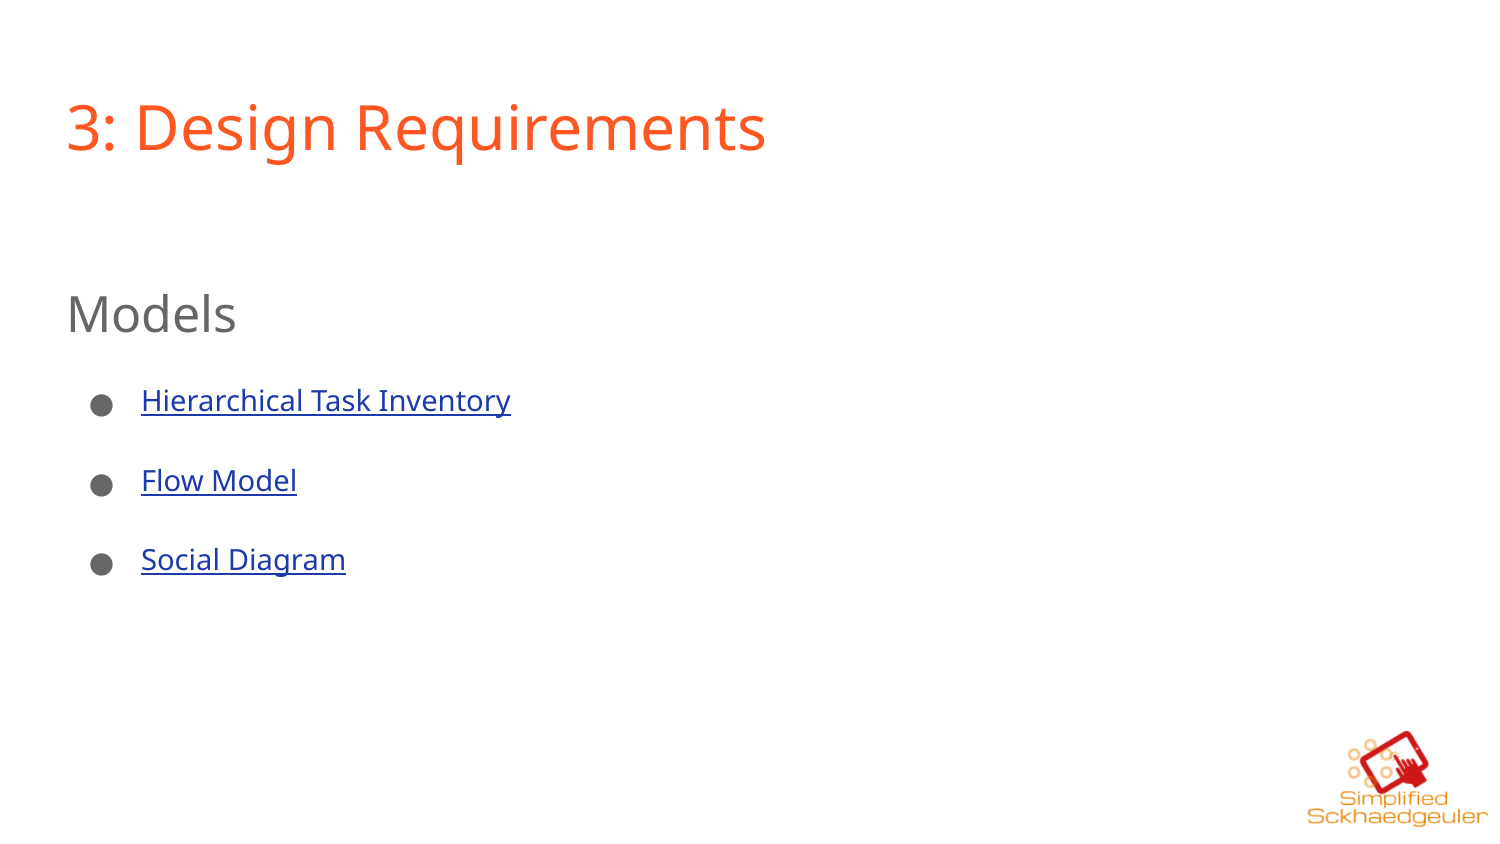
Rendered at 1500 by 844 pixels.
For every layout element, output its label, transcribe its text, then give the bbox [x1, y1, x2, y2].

picture [1284, 663, 1500, 844]
title 3: Design Requirements [51, 72, 1449, 167]
list Models Hierarchical Task Inventory Flow Model Social Diagram [51, 207, 1449, 727]
